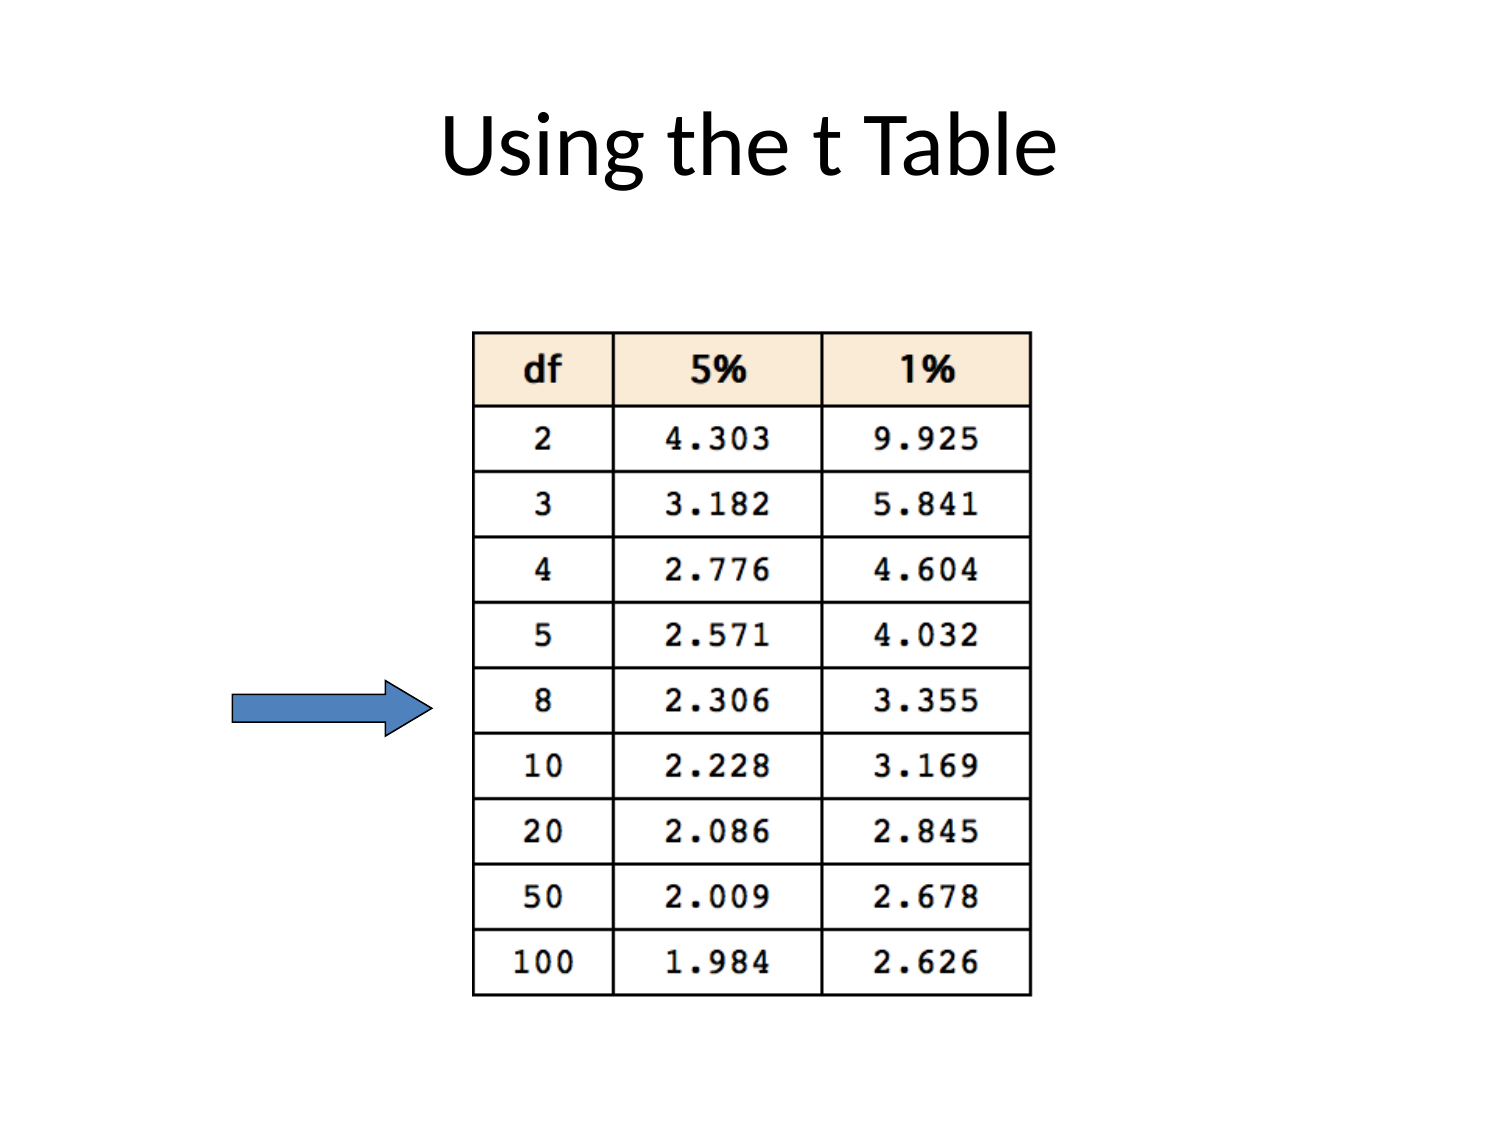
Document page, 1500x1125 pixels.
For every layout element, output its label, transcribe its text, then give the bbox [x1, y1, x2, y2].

text_box [232, 680, 432, 737]
title Using the t Table [75, 45, 1425, 233]
picture [471, 330, 1037, 1003]
